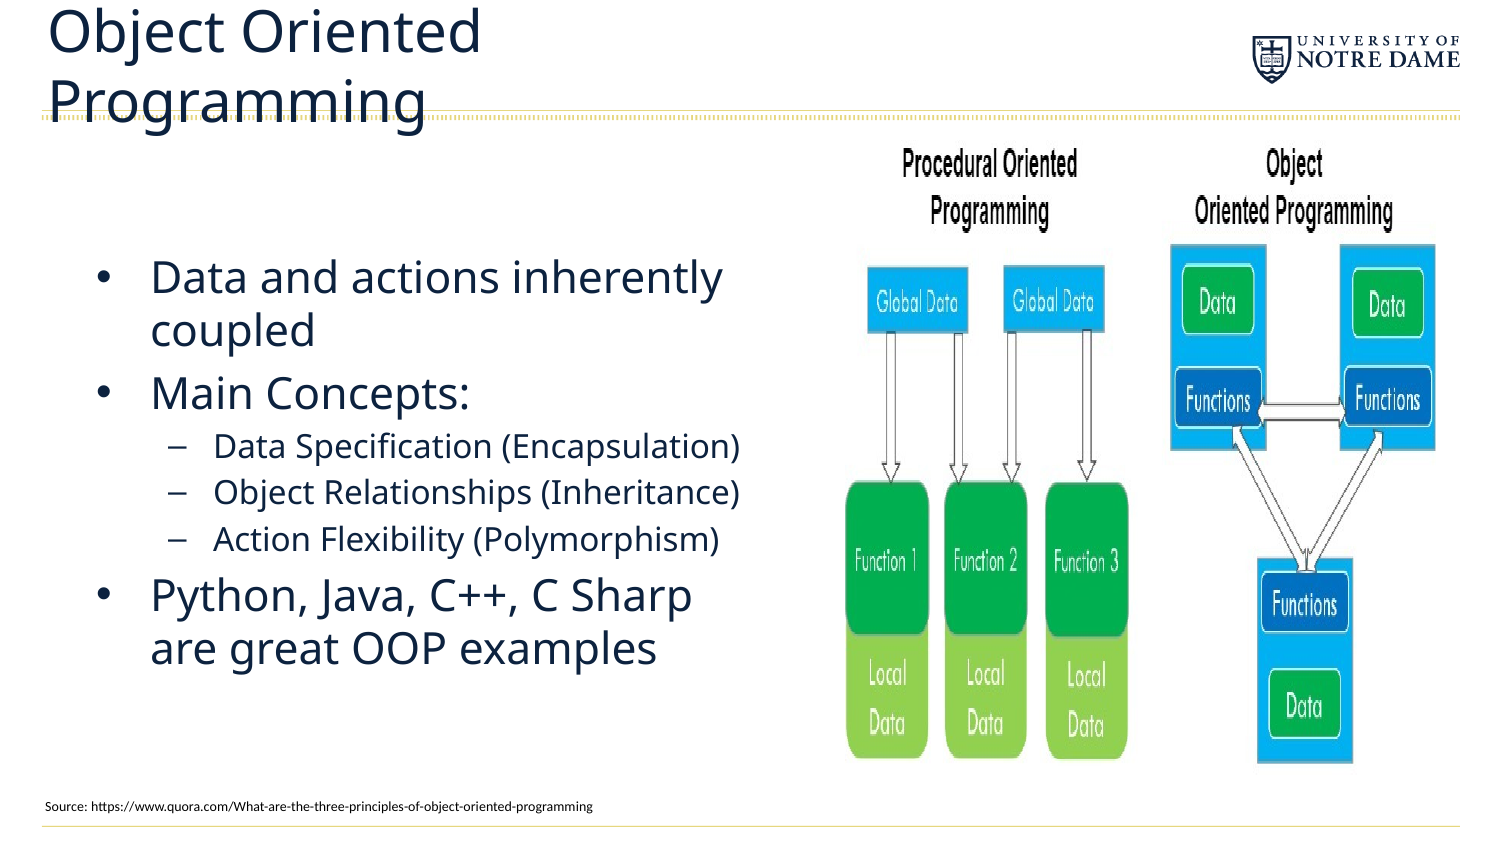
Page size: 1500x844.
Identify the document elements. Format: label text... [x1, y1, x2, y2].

text_box Source: https://www.quora.com/What-are-the-three-principles-of-object-oriented-programming [30, 790, 622, 822]
title Object Oriented Programming [32, 15, 886, 112]
list Data and actions inherently coupled Main Concepts: Data Specification (Encapsulation) Object Relationships (Inheritance) Action Flexibility (Polymorphism) Python, Java, C++, C Sharp are great OOP examples [80, 241, 763, 700]
picture [0, 0, 1500, 844]
